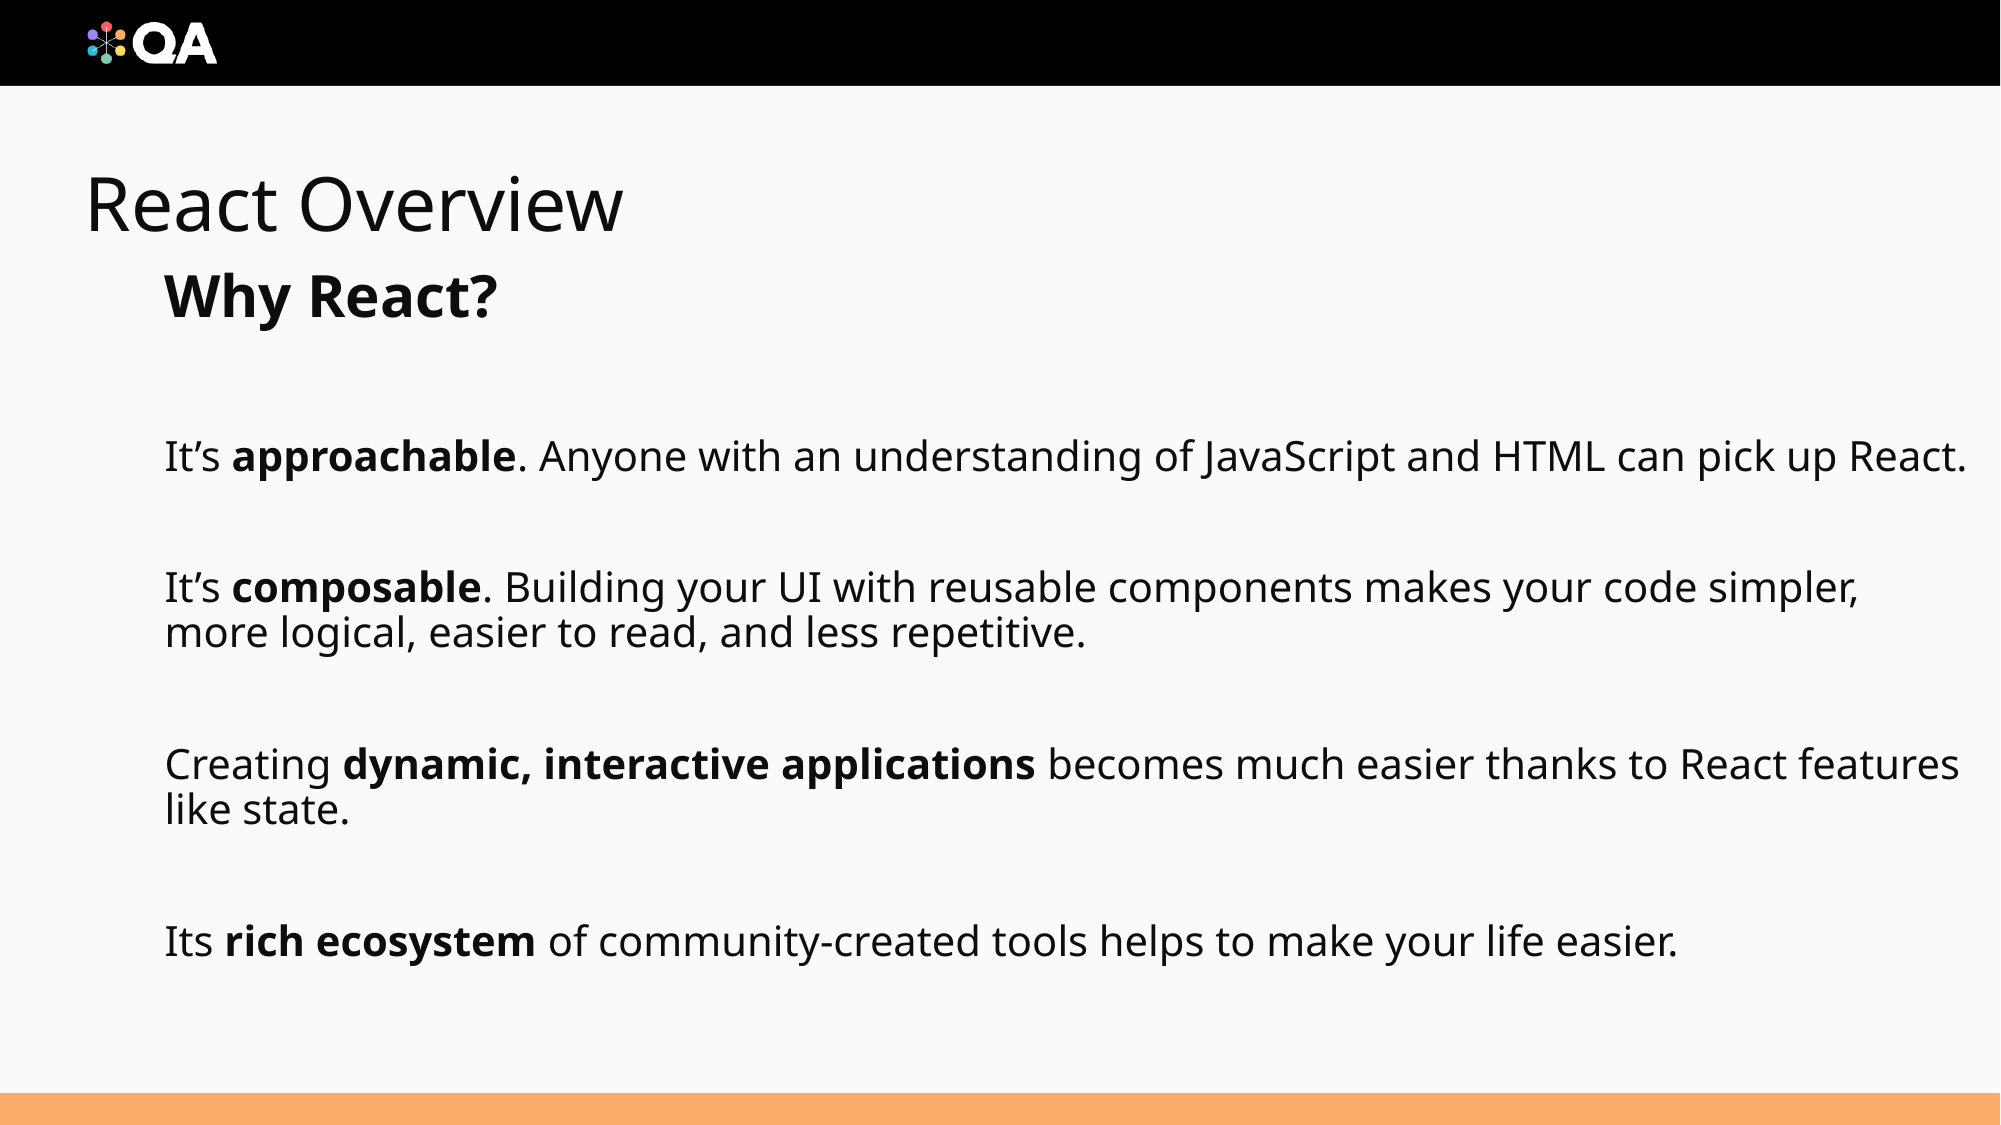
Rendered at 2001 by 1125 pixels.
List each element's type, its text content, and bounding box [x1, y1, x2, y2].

list Why React? It’s approachable. Anyone with an understanding of JavaScript and HTML can pick up React. It’s composable. Building your UI with reusable components makes your code simpler, more logical, easier to read, and less repetitive. Creating dynamic, interactive applications becomes much easier thanks to React features like state. Its rich ecosystem of community-created tools helps to make your life easier. [164, 259, 1973, 981]
title React Overview [84, 159, 1916, 278]
picture [0, 0, 2001, 1125]
